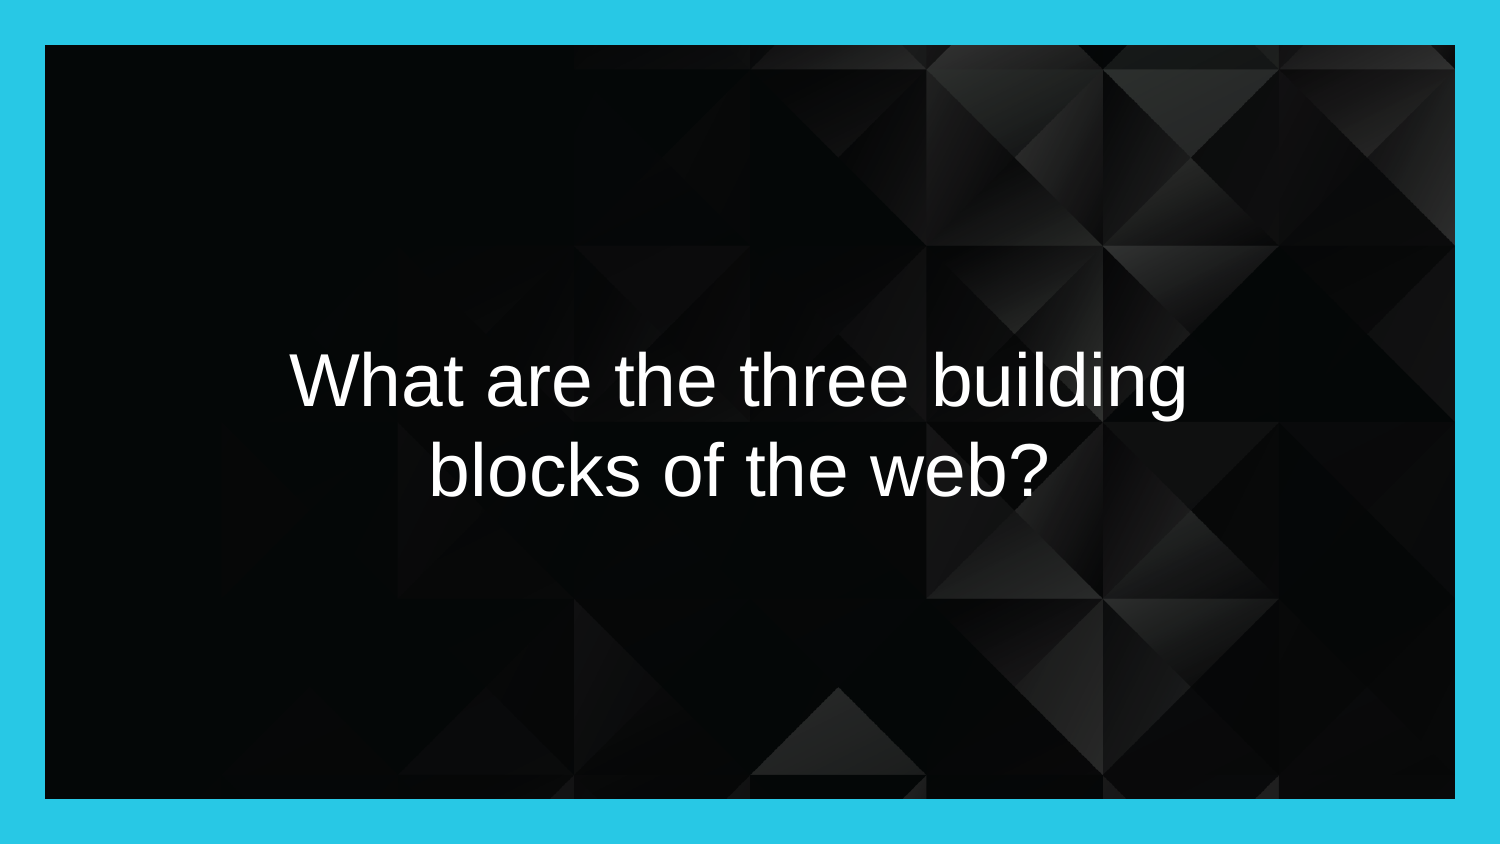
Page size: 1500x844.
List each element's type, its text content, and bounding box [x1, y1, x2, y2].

picture [45, 447, 1455, 799]
title What are the three building blocks of the web? [45, 316, 1455, 447]
picture [45, 45, 1455, 316]
